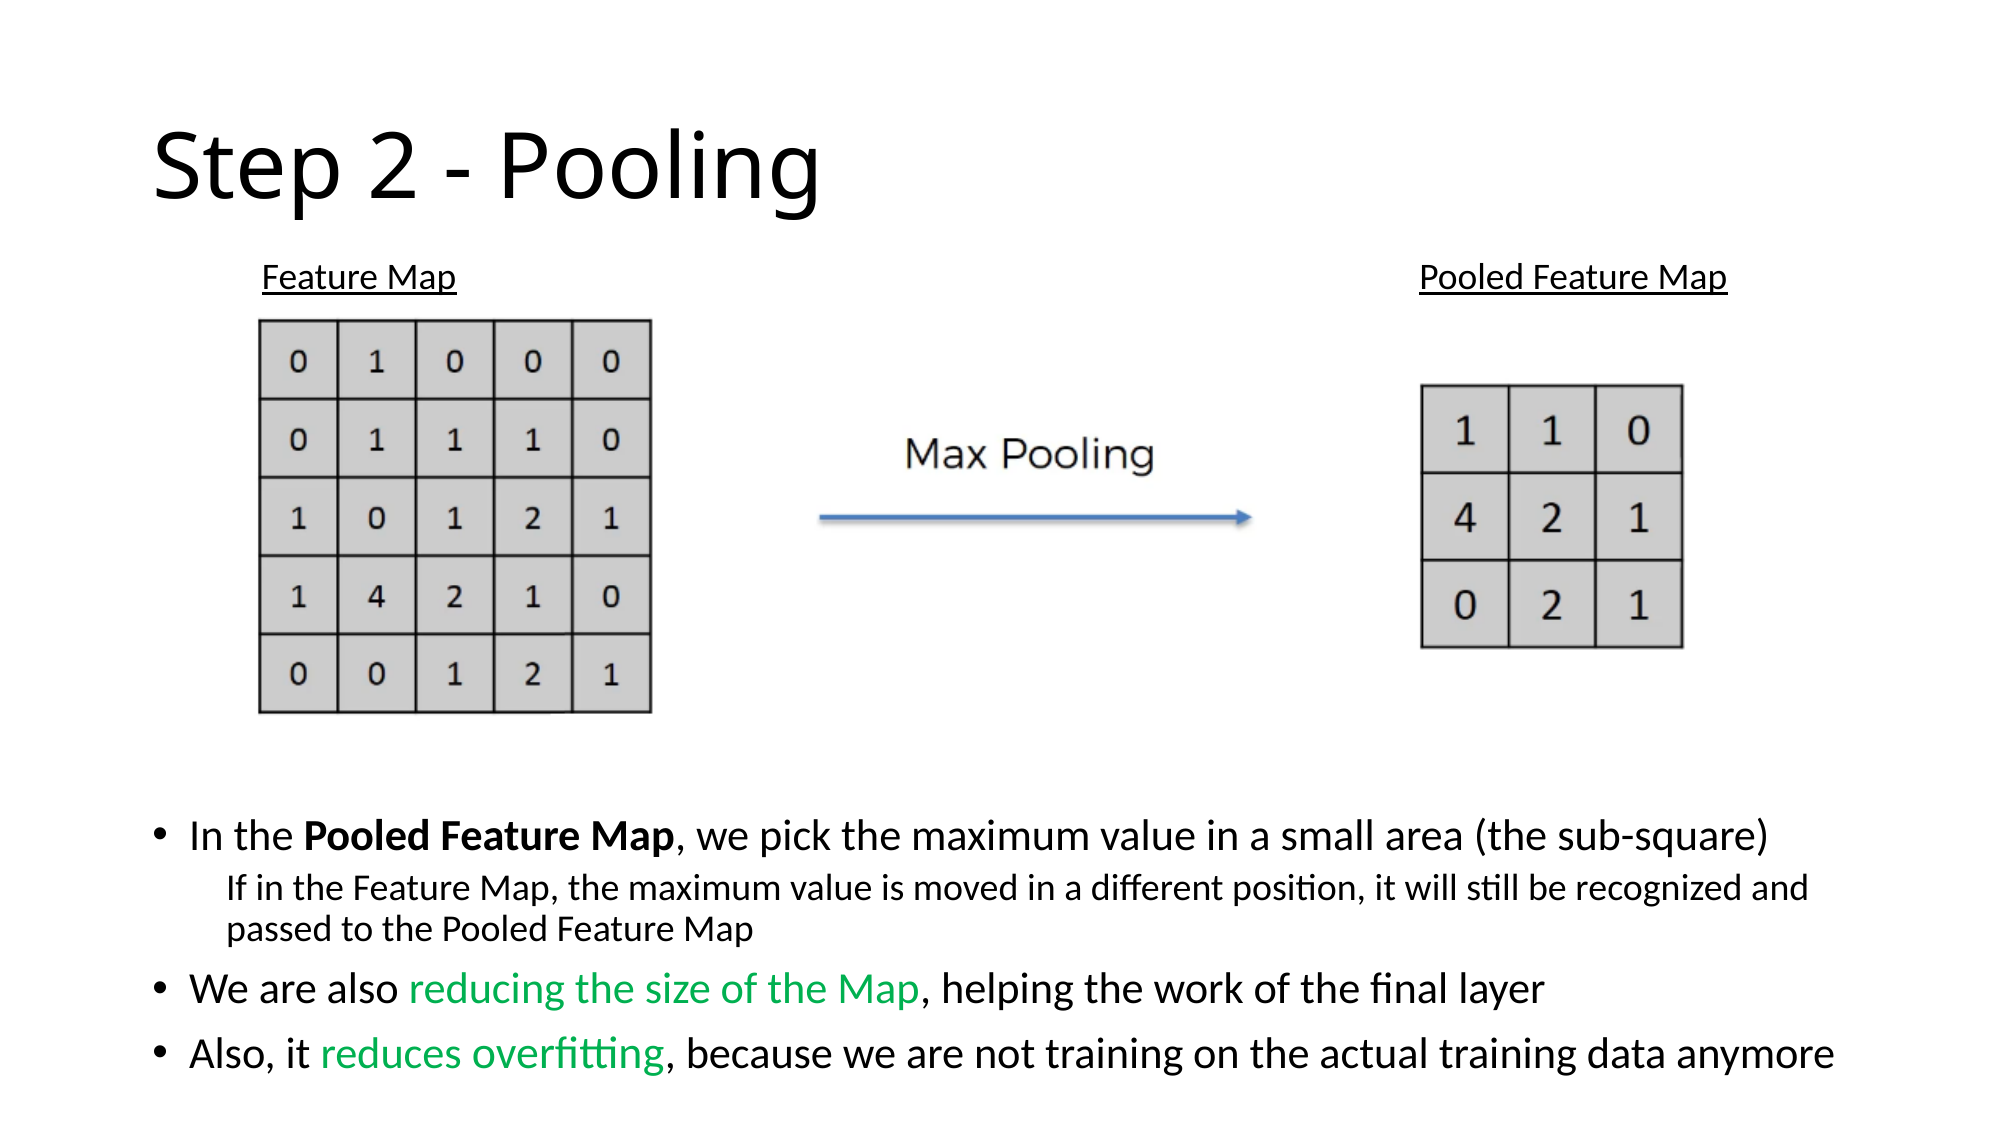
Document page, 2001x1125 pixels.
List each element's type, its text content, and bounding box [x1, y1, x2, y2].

picture [246, 304, 1727, 778]
text_box Feature Map [247, 244, 742, 304]
title Step 2 - Pooling [137, 59, 1863, 278]
text_box Pooled Feature Map [1404, 244, 1848, 305]
list In the Pooled Feature Map, we pick the maximum value in a small area (the sub-square) If in the Feature Map, the maximum value is moved in a different position, it will still be recognized and passed to the Pooled Feature Map We are also reducing the size of the Map, helping the work of the final layer Also, it reduces overfitting, because we are not training on the actual training data anymore [137, 804, 1863, 1102]
